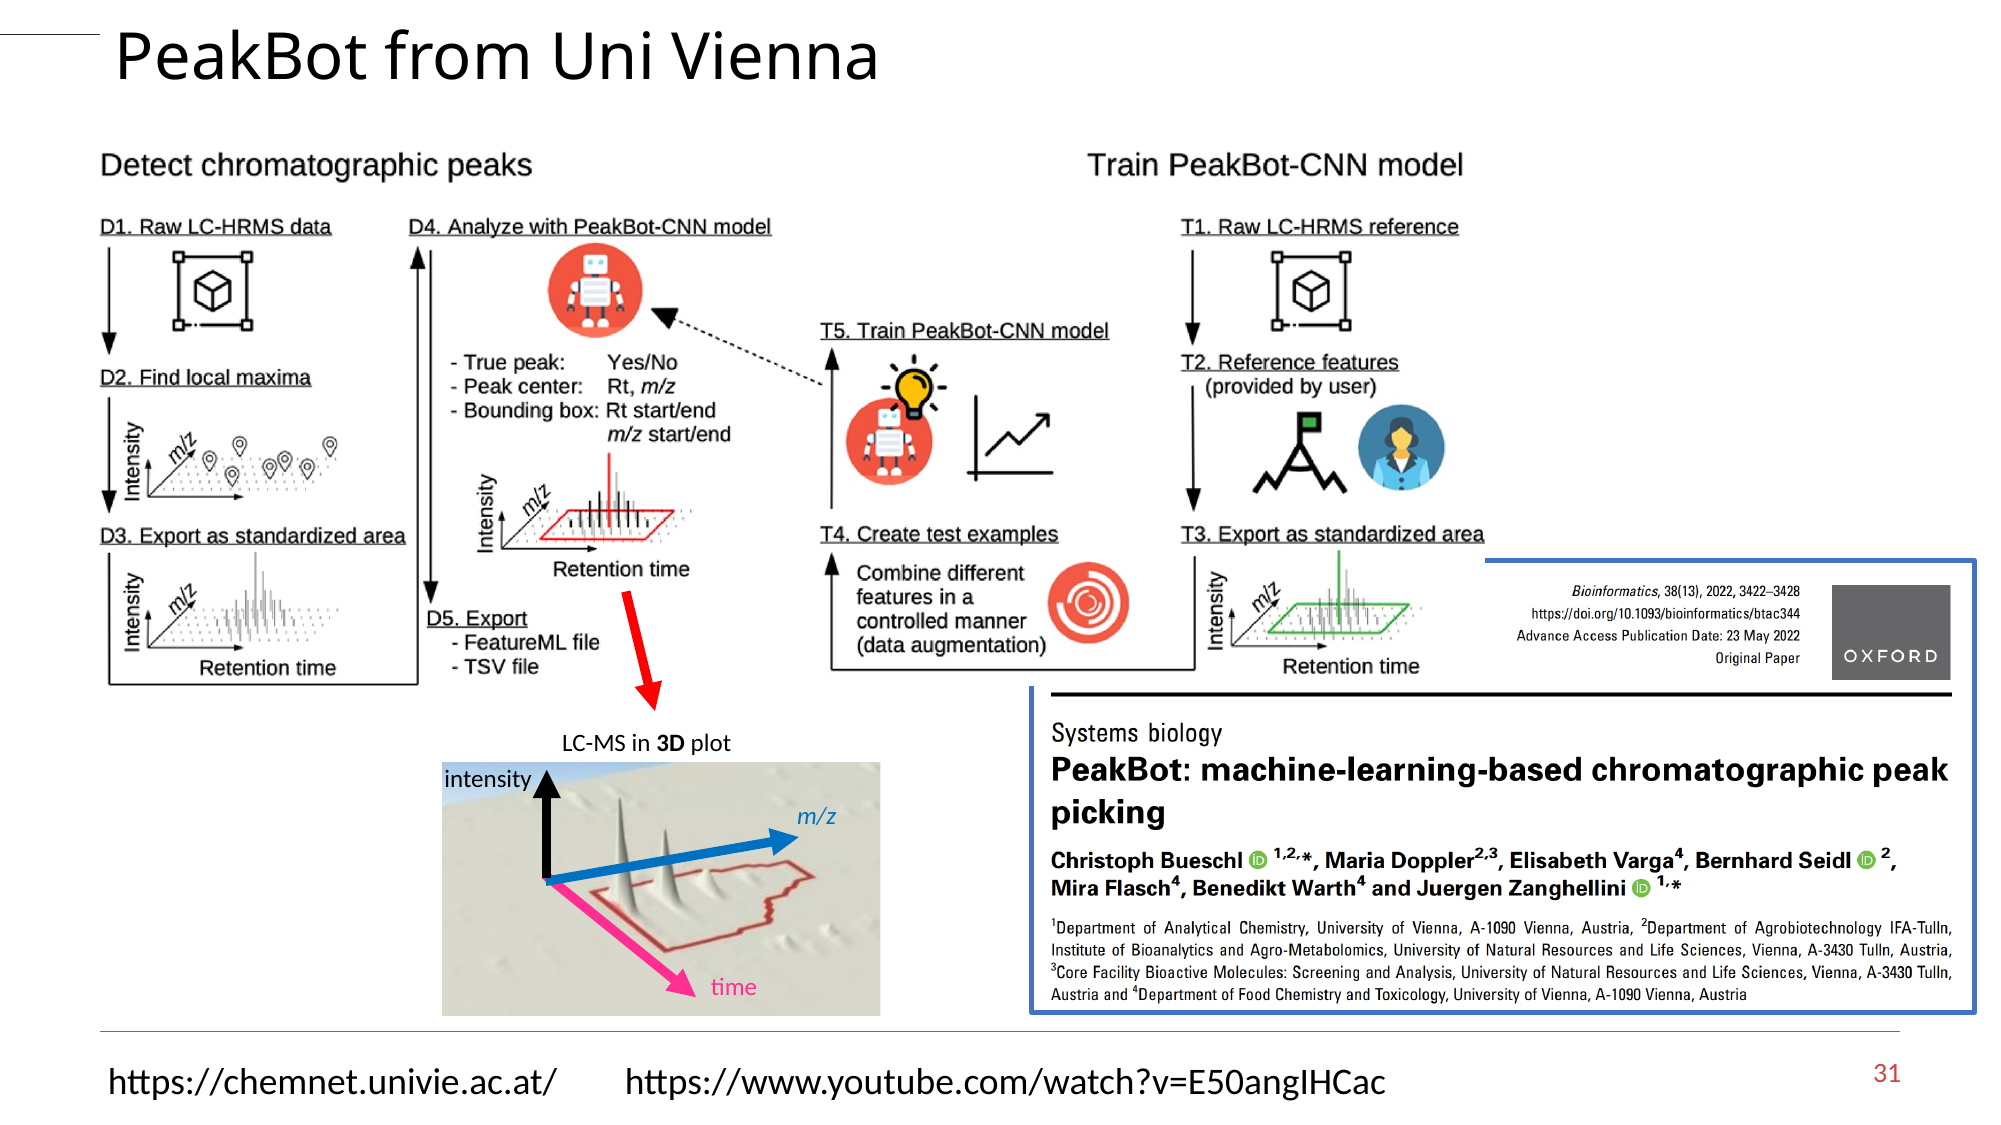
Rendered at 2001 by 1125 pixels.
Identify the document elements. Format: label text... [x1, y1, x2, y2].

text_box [429, 719, 881, 1016]
text_box PeakBot from Uni Vienna [99, 14, 1900, 101]
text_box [625, 591, 655, 712]
slide_number 31 [1738, 1054, 1901, 1125]
picture [99, 151, 1973, 1011]
text_box https://chemnet.univie.ac.at/ https://www.youtube.com/watch?v=E50angIHCac [93, 1049, 1470, 1110]
